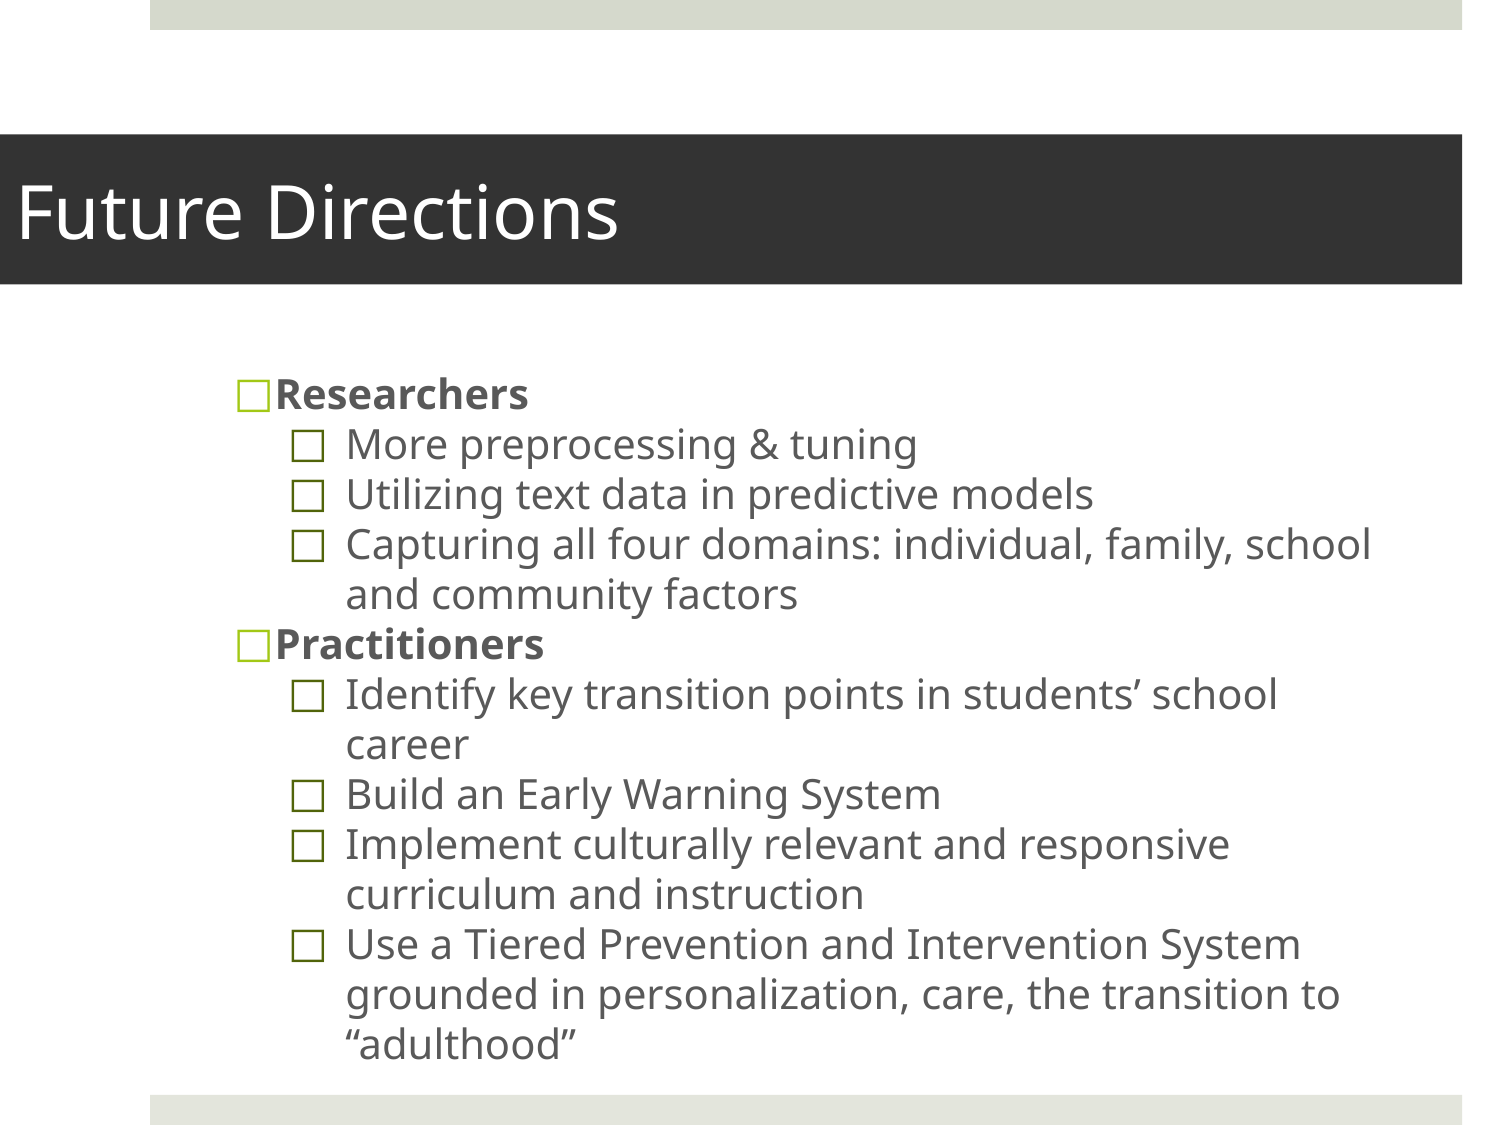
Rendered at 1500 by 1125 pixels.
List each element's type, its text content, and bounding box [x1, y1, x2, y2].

list Researchers More preprocessing & tuning Utilizing text data in predictive models Capturing all four domains: individual, family, school and community factors Practitioners Identify key transition points in students’ school career Build an Early Warning System Implement culturally relevant and responsive curriculum and instruction Use a Tiered Prevention and Intervention System grounded in personalization, care, the transition to “adulthood” [180, 352, 1429, 955]
title Future Directions [0, 134, 1463, 285]
